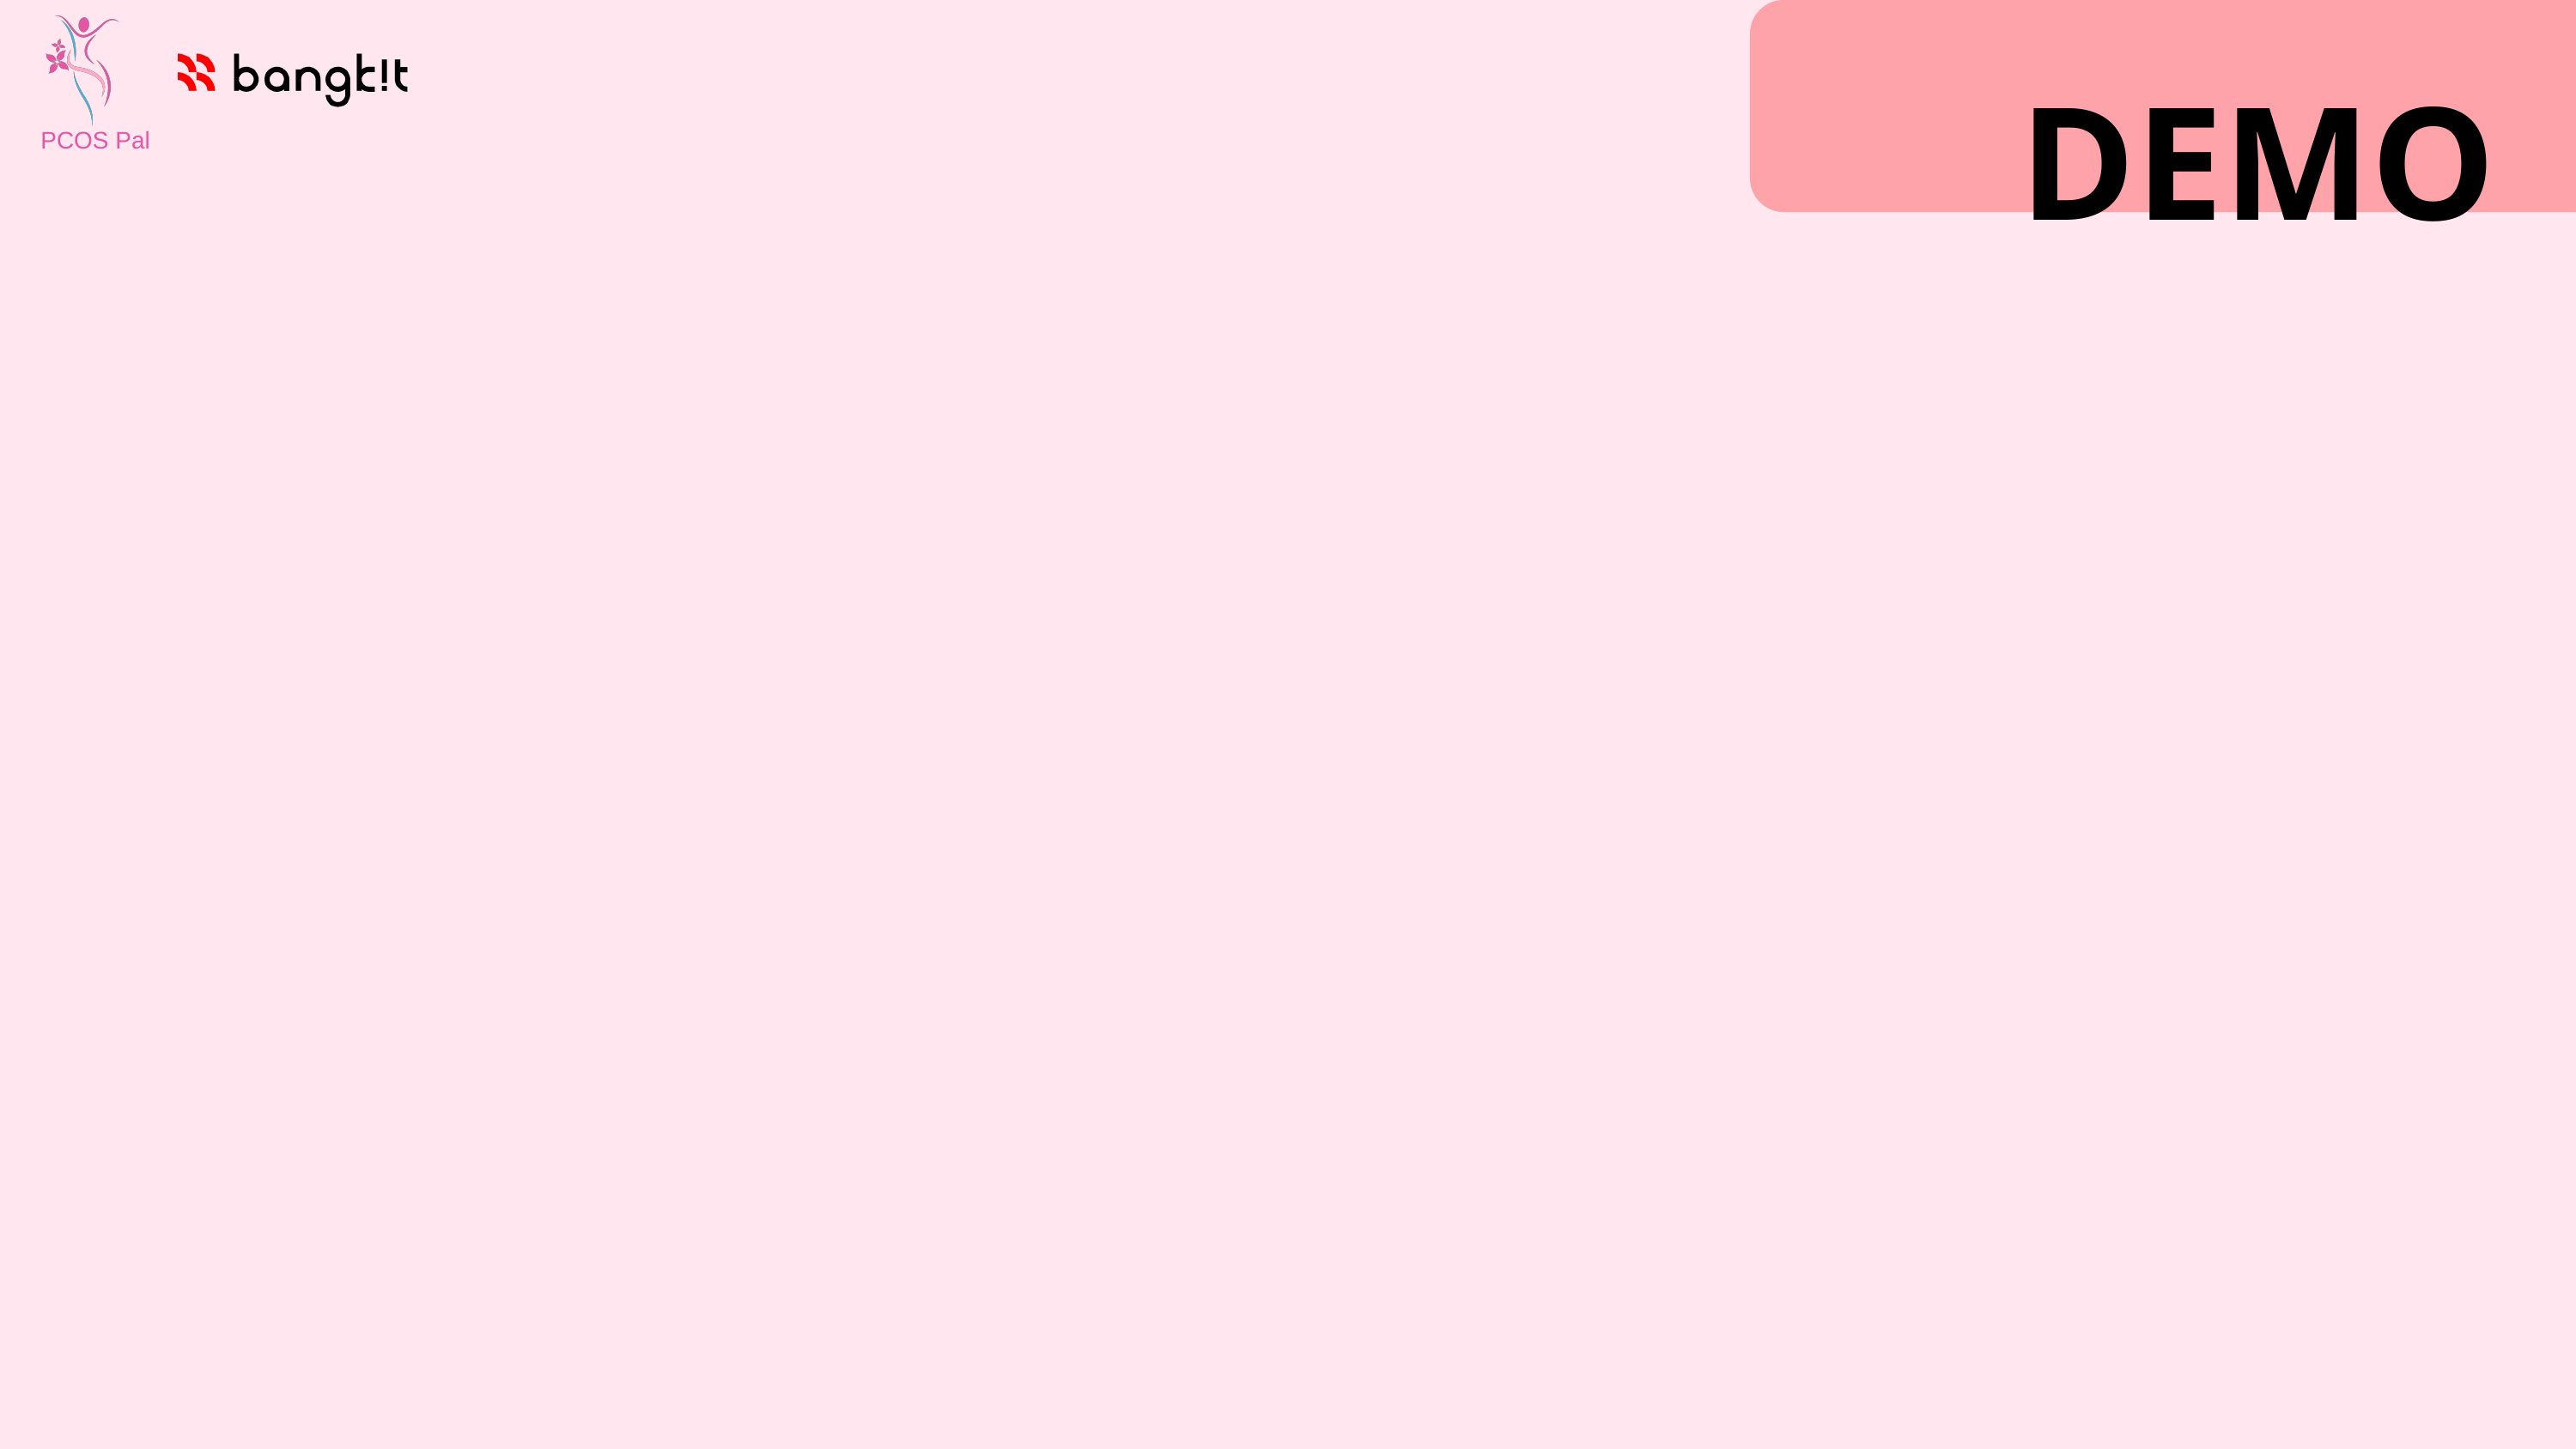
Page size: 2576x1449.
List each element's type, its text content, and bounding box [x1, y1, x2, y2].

text_box PCOS Pal [15, 128, 175, 155]
text_box [46, 15, 119, 126]
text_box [1749, 0, 2576, 435]
text_box [144, 0, 431, 126]
